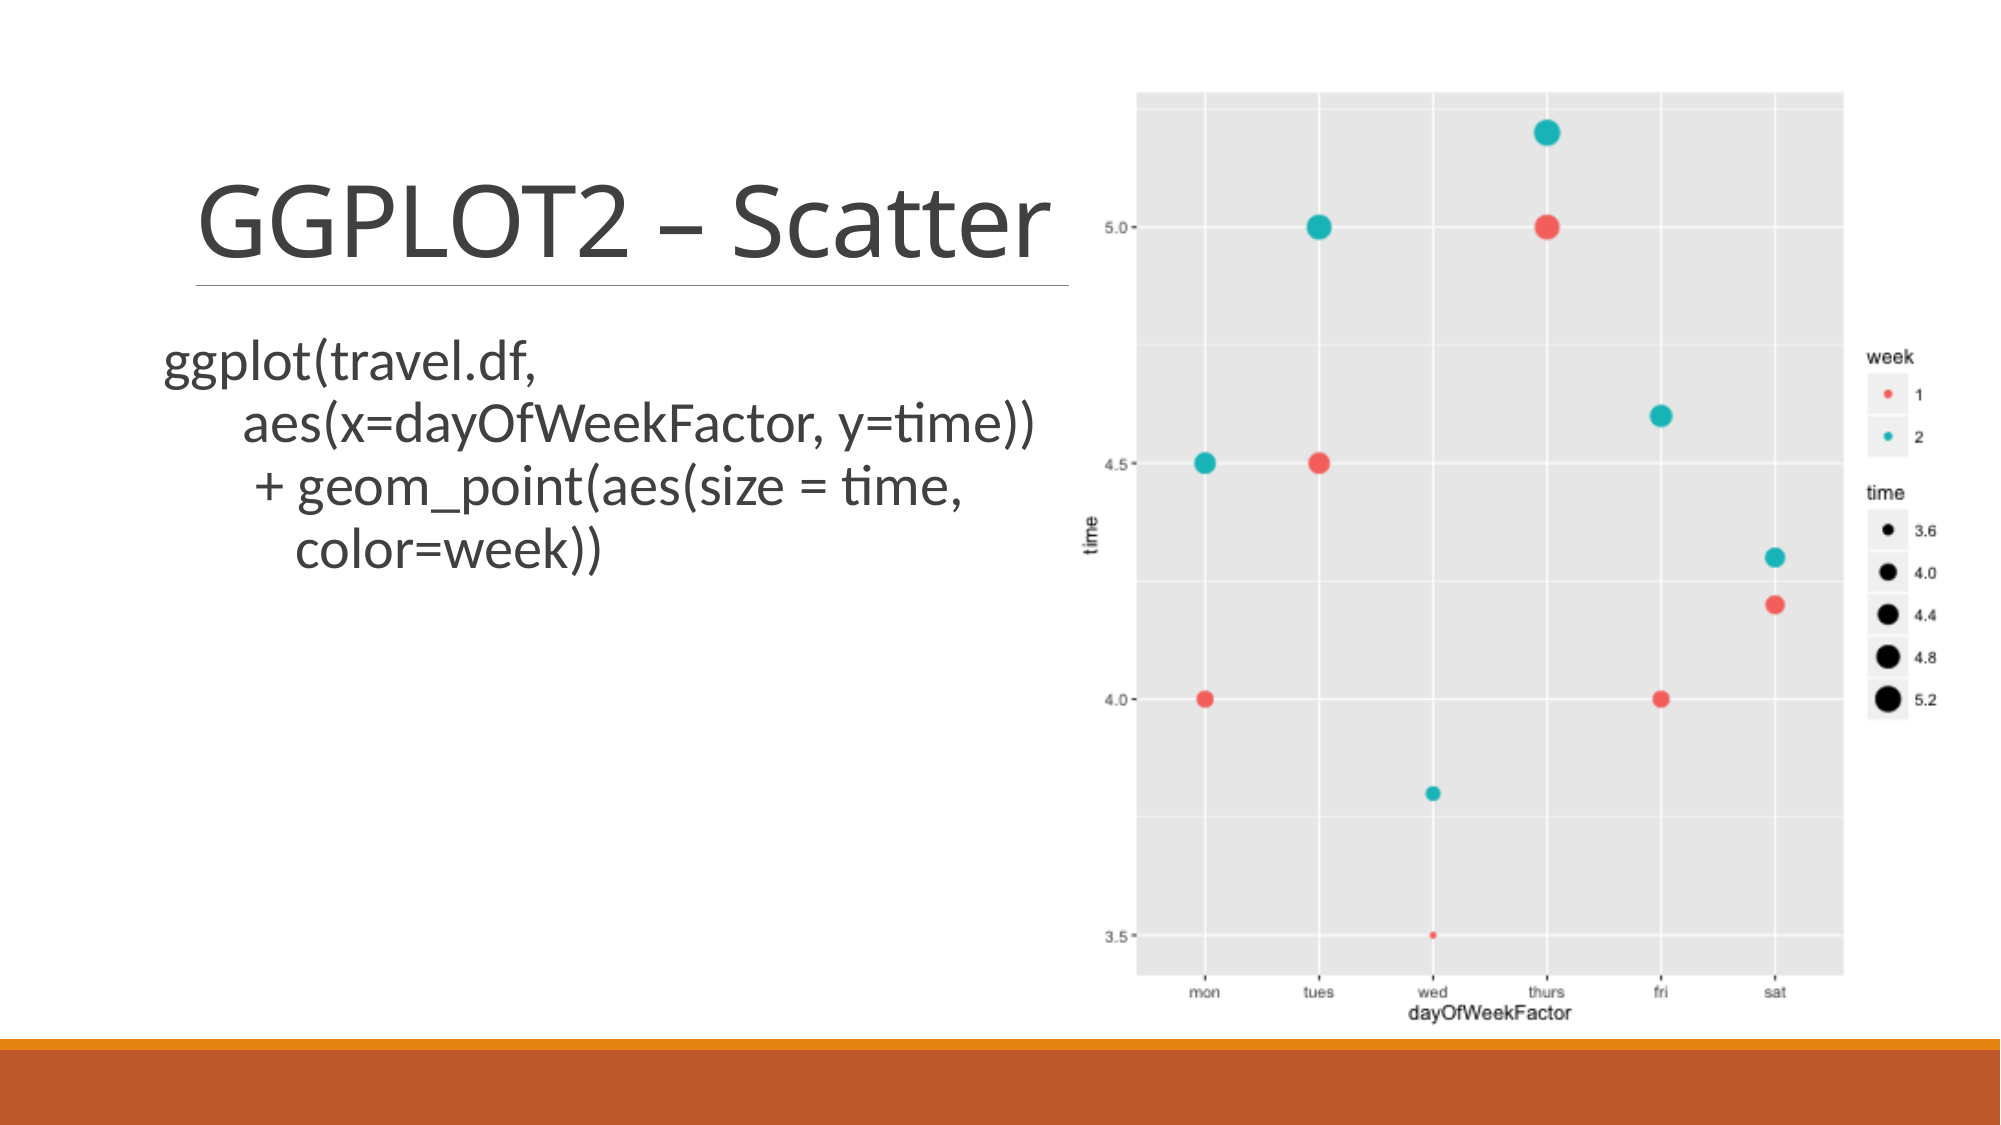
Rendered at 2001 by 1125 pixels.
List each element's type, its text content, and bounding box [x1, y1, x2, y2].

picture [1068, 82, 1971, 1033]
title GGPLOT2 – Scatter [180, 47, 1830, 285]
list ggplot(travel.df, aes(x=dayOfWeekFactor, y=time)) + geom_point(aes(size = time, color=week)) [163, 322, 1065, 983]
